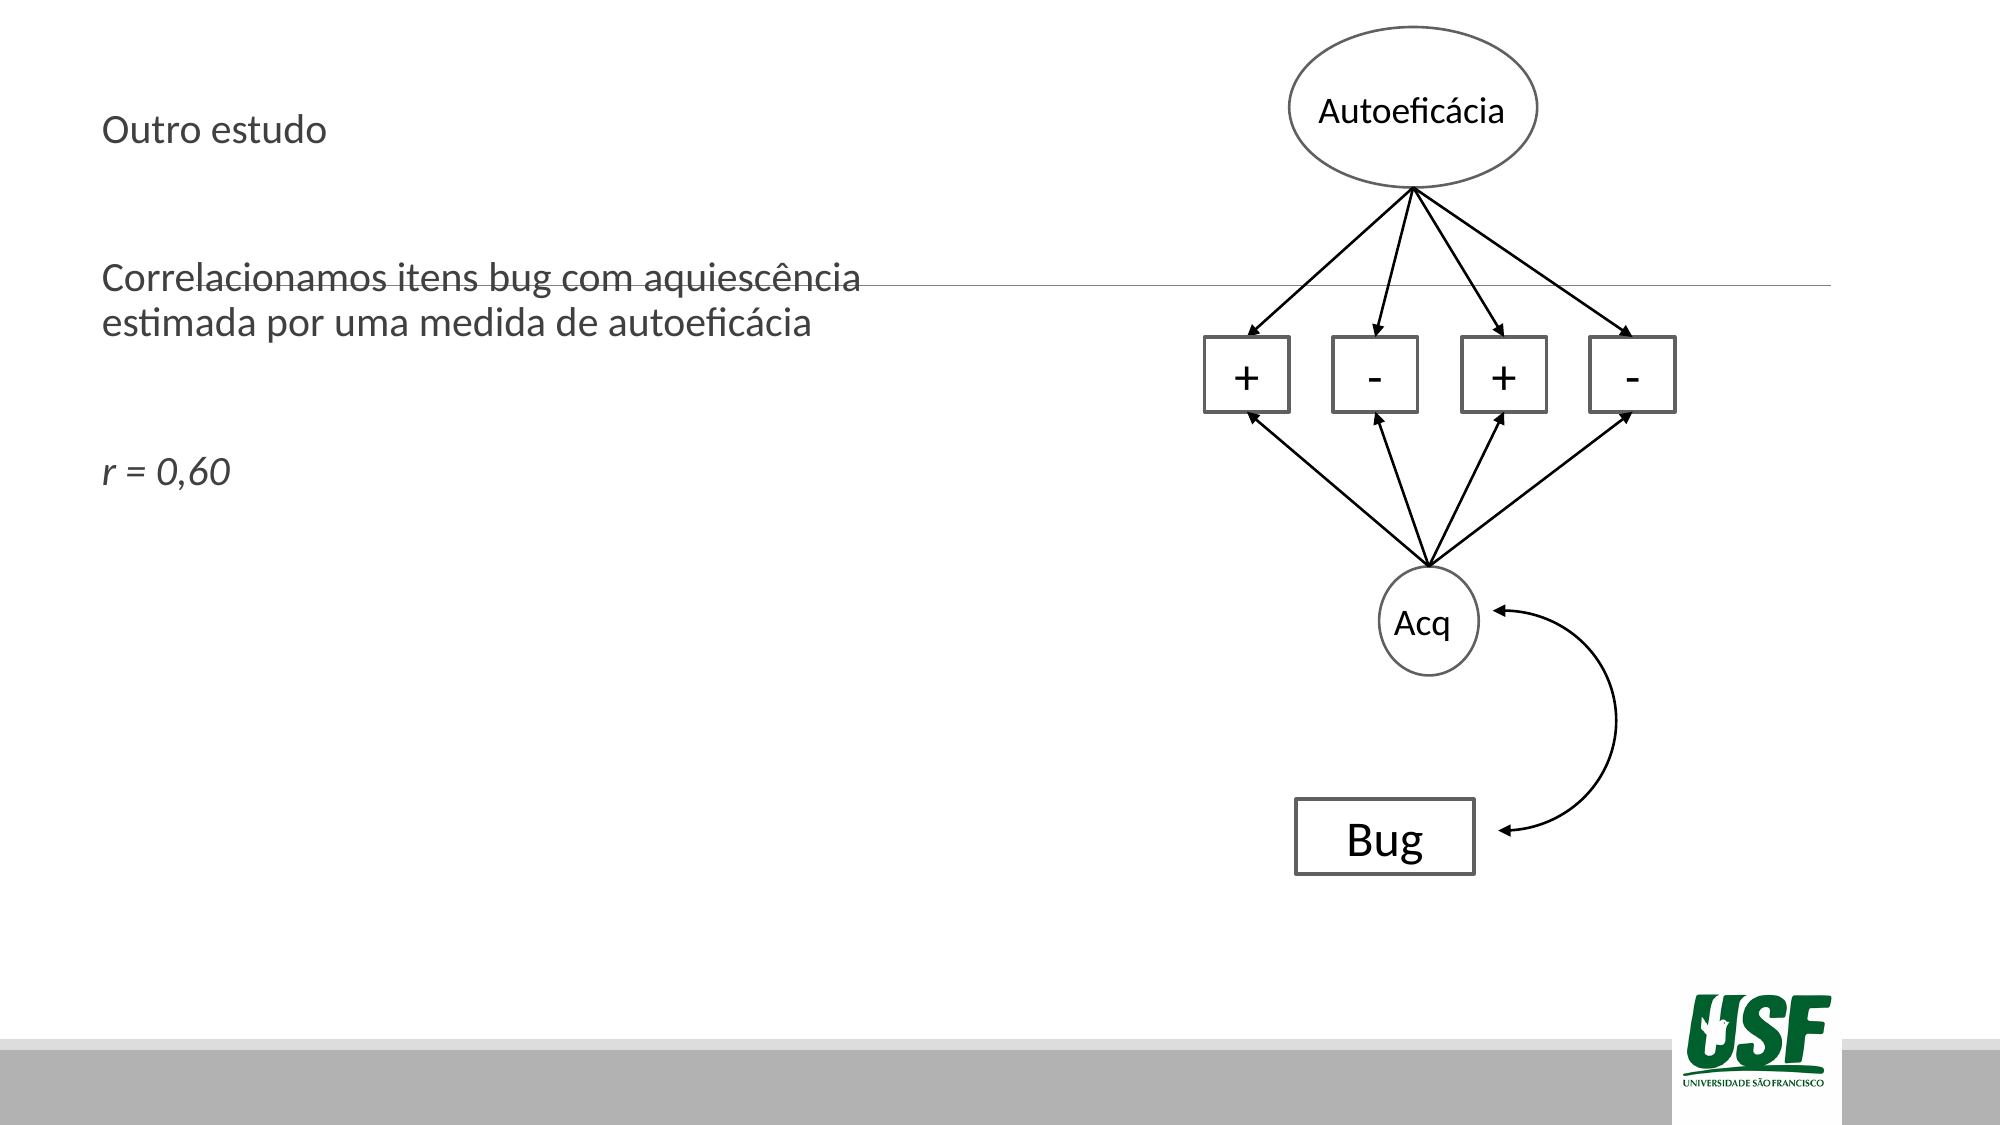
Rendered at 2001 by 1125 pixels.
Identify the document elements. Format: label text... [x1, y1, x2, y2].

picture [1672, 955, 1842, 1125]
text_box [1385, 651, 1472, 677]
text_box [1374, 412, 1426, 567]
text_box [1412, 186, 1633, 338]
text_box - [1332, 346, 1418, 409]
text_box + [1204, 336, 1290, 412]
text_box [1246, 412, 1373, 567]
text_box [1287, 25, 1531, 184]
text_box [1386, 575, 1472, 590]
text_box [1428, 412, 1634, 567]
text_box + [1461, 346, 1547, 409]
list Outro estudo Correlacionamos itens bug com aquiescência estimada por uma medida de autoeficácia r = 0,60 [101, 99, 907, 605]
text_box Acq [1379, 590, 1479, 651]
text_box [1374, 186, 1411, 338]
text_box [1246, 186, 1374, 338]
text_box [1501, 609, 1618, 832]
text_box - [1590, 336, 1675, 412]
text_box Bug [1296, 799, 1474, 875]
text_box Autoeficácia [1303, 78, 1654, 139]
